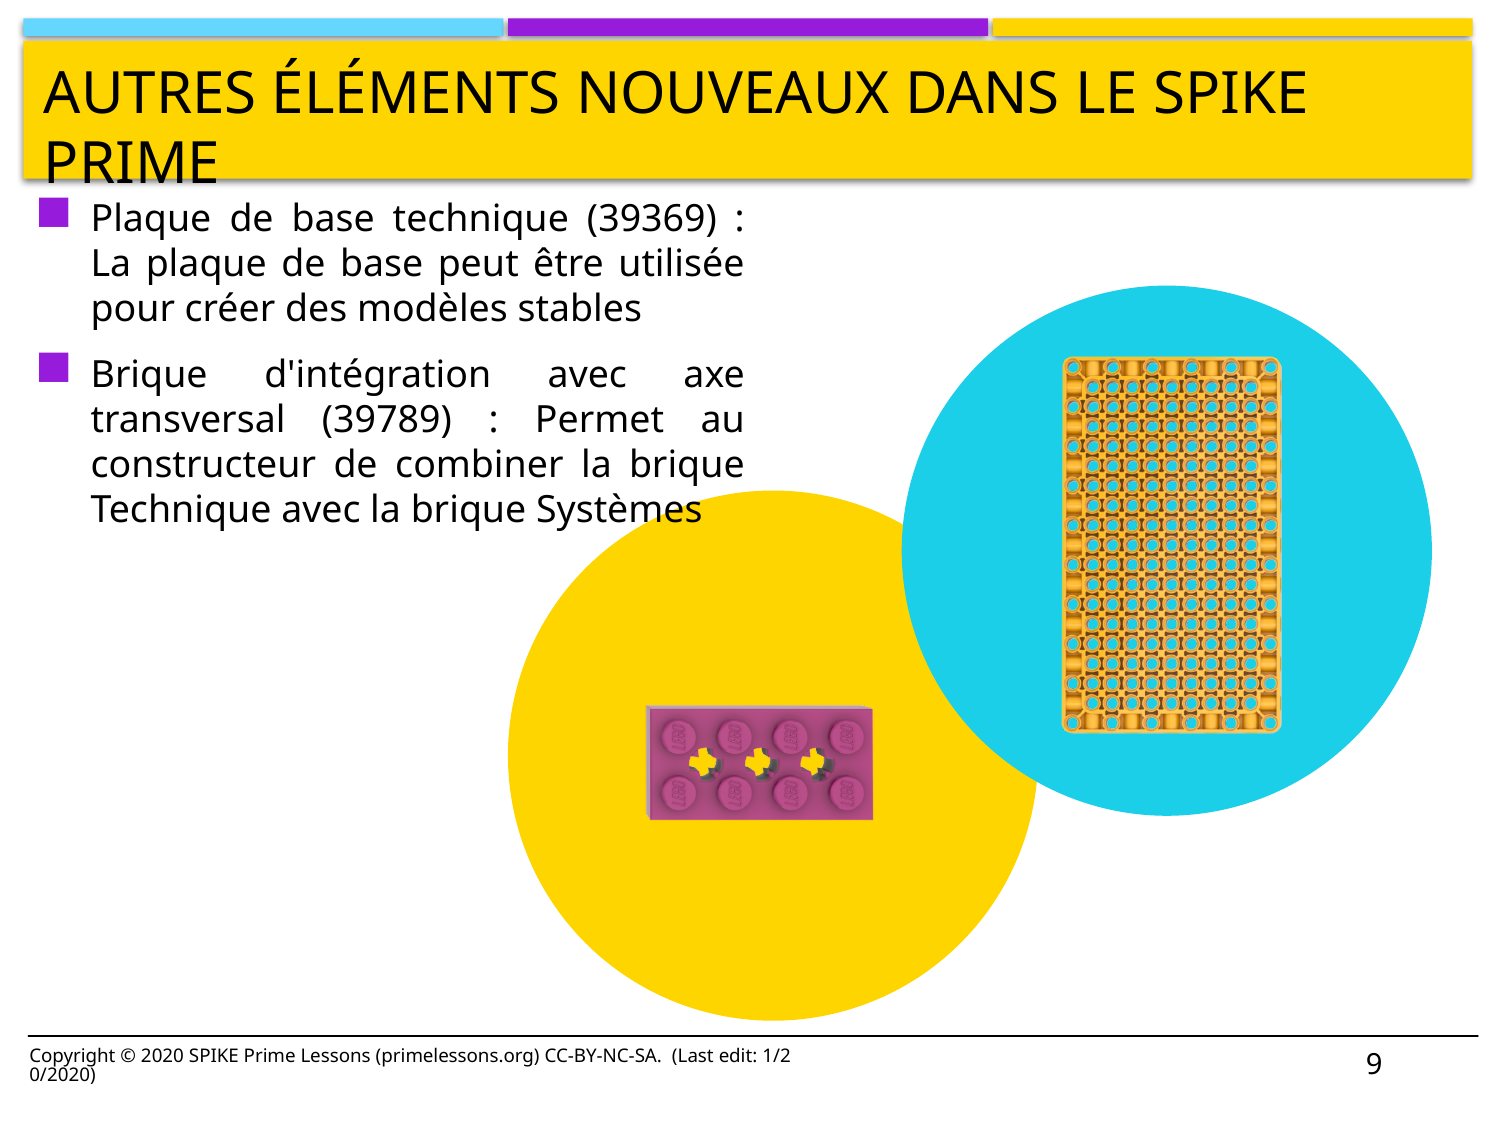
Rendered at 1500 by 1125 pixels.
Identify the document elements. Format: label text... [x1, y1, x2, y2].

slide_number 9 [1351, 1037, 1478, 1098]
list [1037, 341, 1296, 760]
picture [619, 678, 898, 841]
footer Copyright © 2020 SPIKE Prime Lessons (primelessons.org) CC-BY-NC-SA. (Last edit: 1/20/2020) [14, 1036, 814, 1097]
text_box Plaque de base technique (39369) : La plaque de base peut être utilisée pour créer des modèles stables Brique d'intégration avec axe transversal (39789) : Permet au constructeur de combiner la brique Technique avec la brique Systèmes [25, 186, 761, 1021]
text_box [744, 488, 1039, 1023]
title Autres éléments nouveaux dans le spike prime [28, 48, 1464, 172]
text_box [899, 283, 1434, 818]
